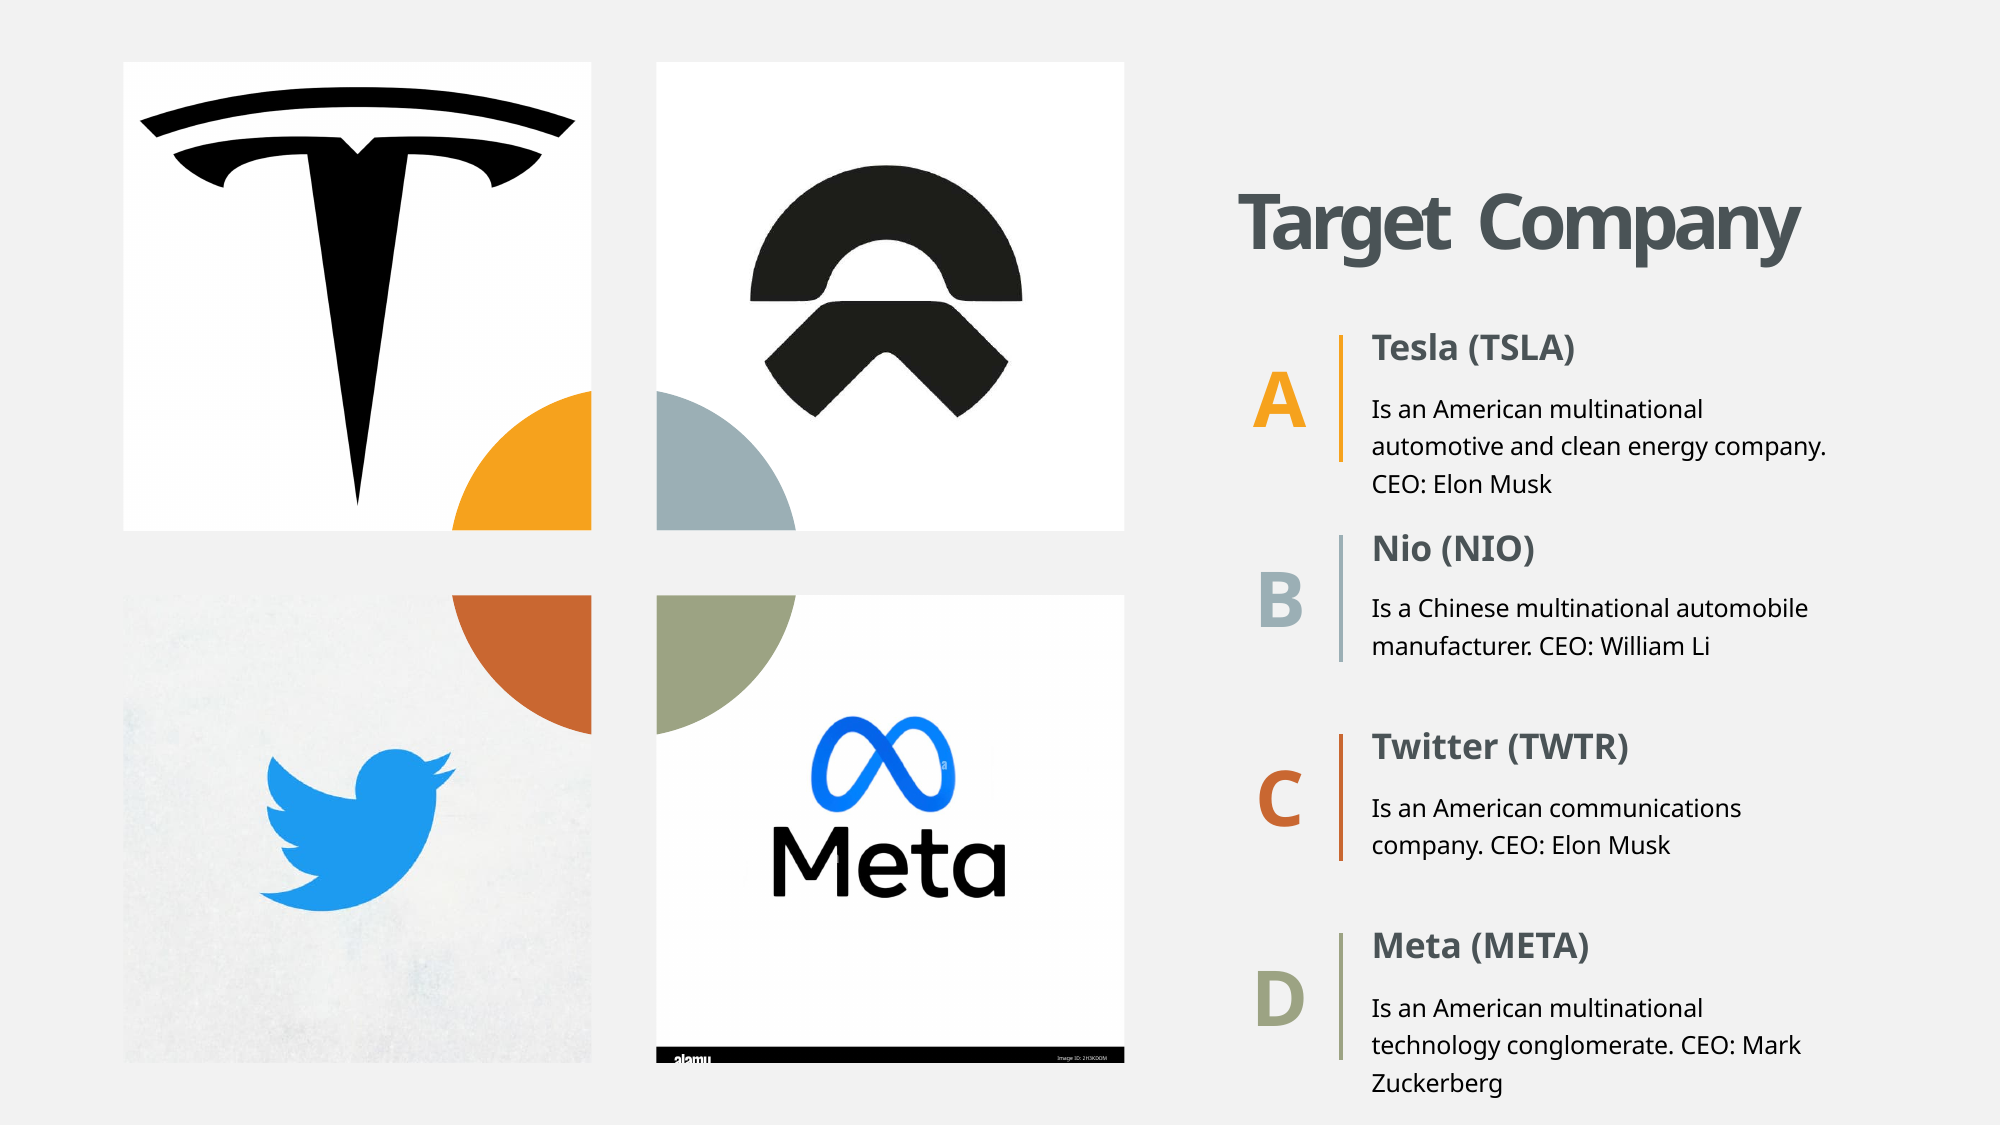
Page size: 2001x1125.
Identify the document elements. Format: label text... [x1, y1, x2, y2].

picture [123, 62, 592, 531]
text_box Target Company [1222, 165, 1877, 273]
text_box A [1224, 343, 1336, 451]
text_box B [1224, 543, 1336, 651]
text_box Twitter (TWTR) [1356, 716, 1848, 774]
picture [123, 595, 592, 1064]
text_box [1339, 733, 1344, 862]
text_box [1339, 933, 1344, 1061]
text_box Nio (NIO) [1356, 518, 1848, 576]
text_box Is an American multinational technology conglomerate. CEO: Mark Zuckerberg [1356, 977, 1848, 1105]
text_box [1339, 534, 1344, 662]
text_box [1339, 335, 1344, 463]
text_box Meta (META) [1356, 915, 1848, 973]
picture [656, 62, 1125, 531]
text_box Tesla (TSLA) [1356, 317, 1848, 376]
text_box D [1224, 942, 1335, 1050]
text_box Is an American multinational automotive and clean energy company. CEO: Elon Musk [1356, 378, 1848, 506]
text_box Is a Chinese multinational automobile manufacturer. CEO: William Li [1356, 577, 1848, 668]
picture [656, 595, 1125, 1064]
text_box C [1224, 742, 1336, 850]
text_box Is an American communications company. CEO: Elon Musk [1356, 777, 1848, 867]
